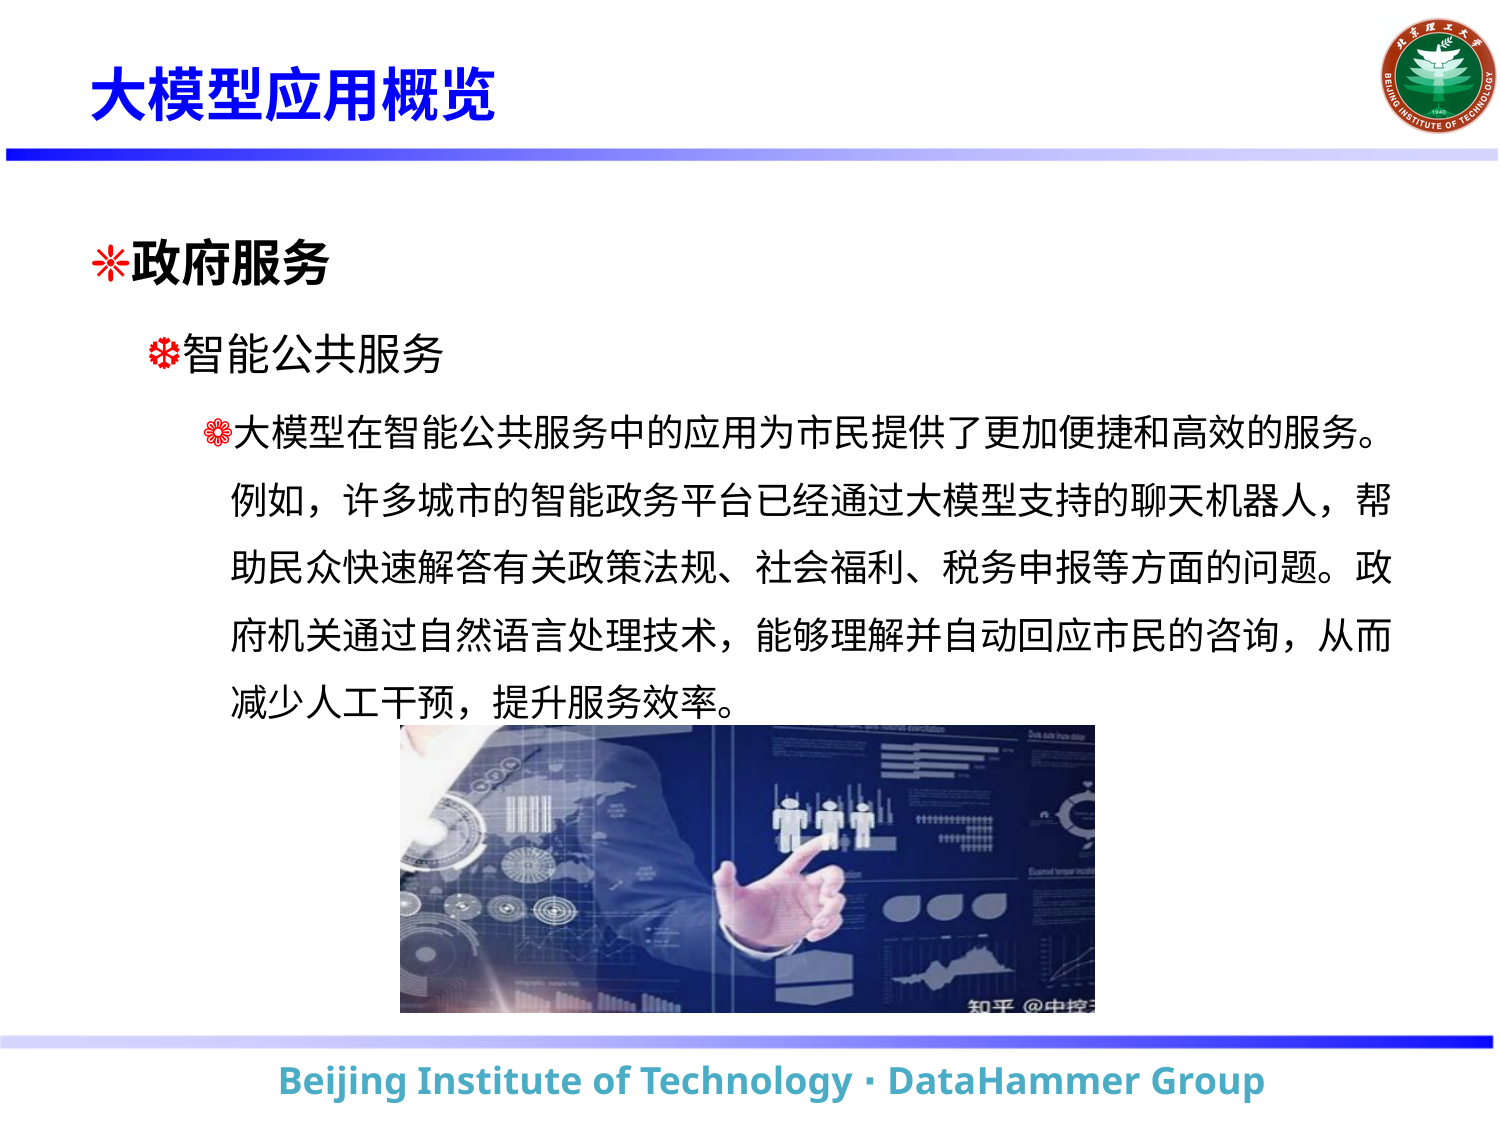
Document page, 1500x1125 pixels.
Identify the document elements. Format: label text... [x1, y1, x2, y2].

list 政府服务 智能公共服务 大模型在智能公共服务中的应用为市民提供了更加便捷和高效的服务。例如，许多城市的智能政务平台已经通过大模型支持的聊天机器人，帮助民众快速解答有关政策法规、社会福利、税务申报等方面的问题。政府机关通过自然语言处理技术，能够理解并自动回应市民的咨询，从而减少人工干预，提升服务效率。 [74, 194, 1426, 767]
picture [0, 16, 1500, 169]
picture [0, 1028, 1498, 1063]
title 大模型应用概览 [74, 34, 1378, 152]
picture [400, 725, 1096, 1013]
